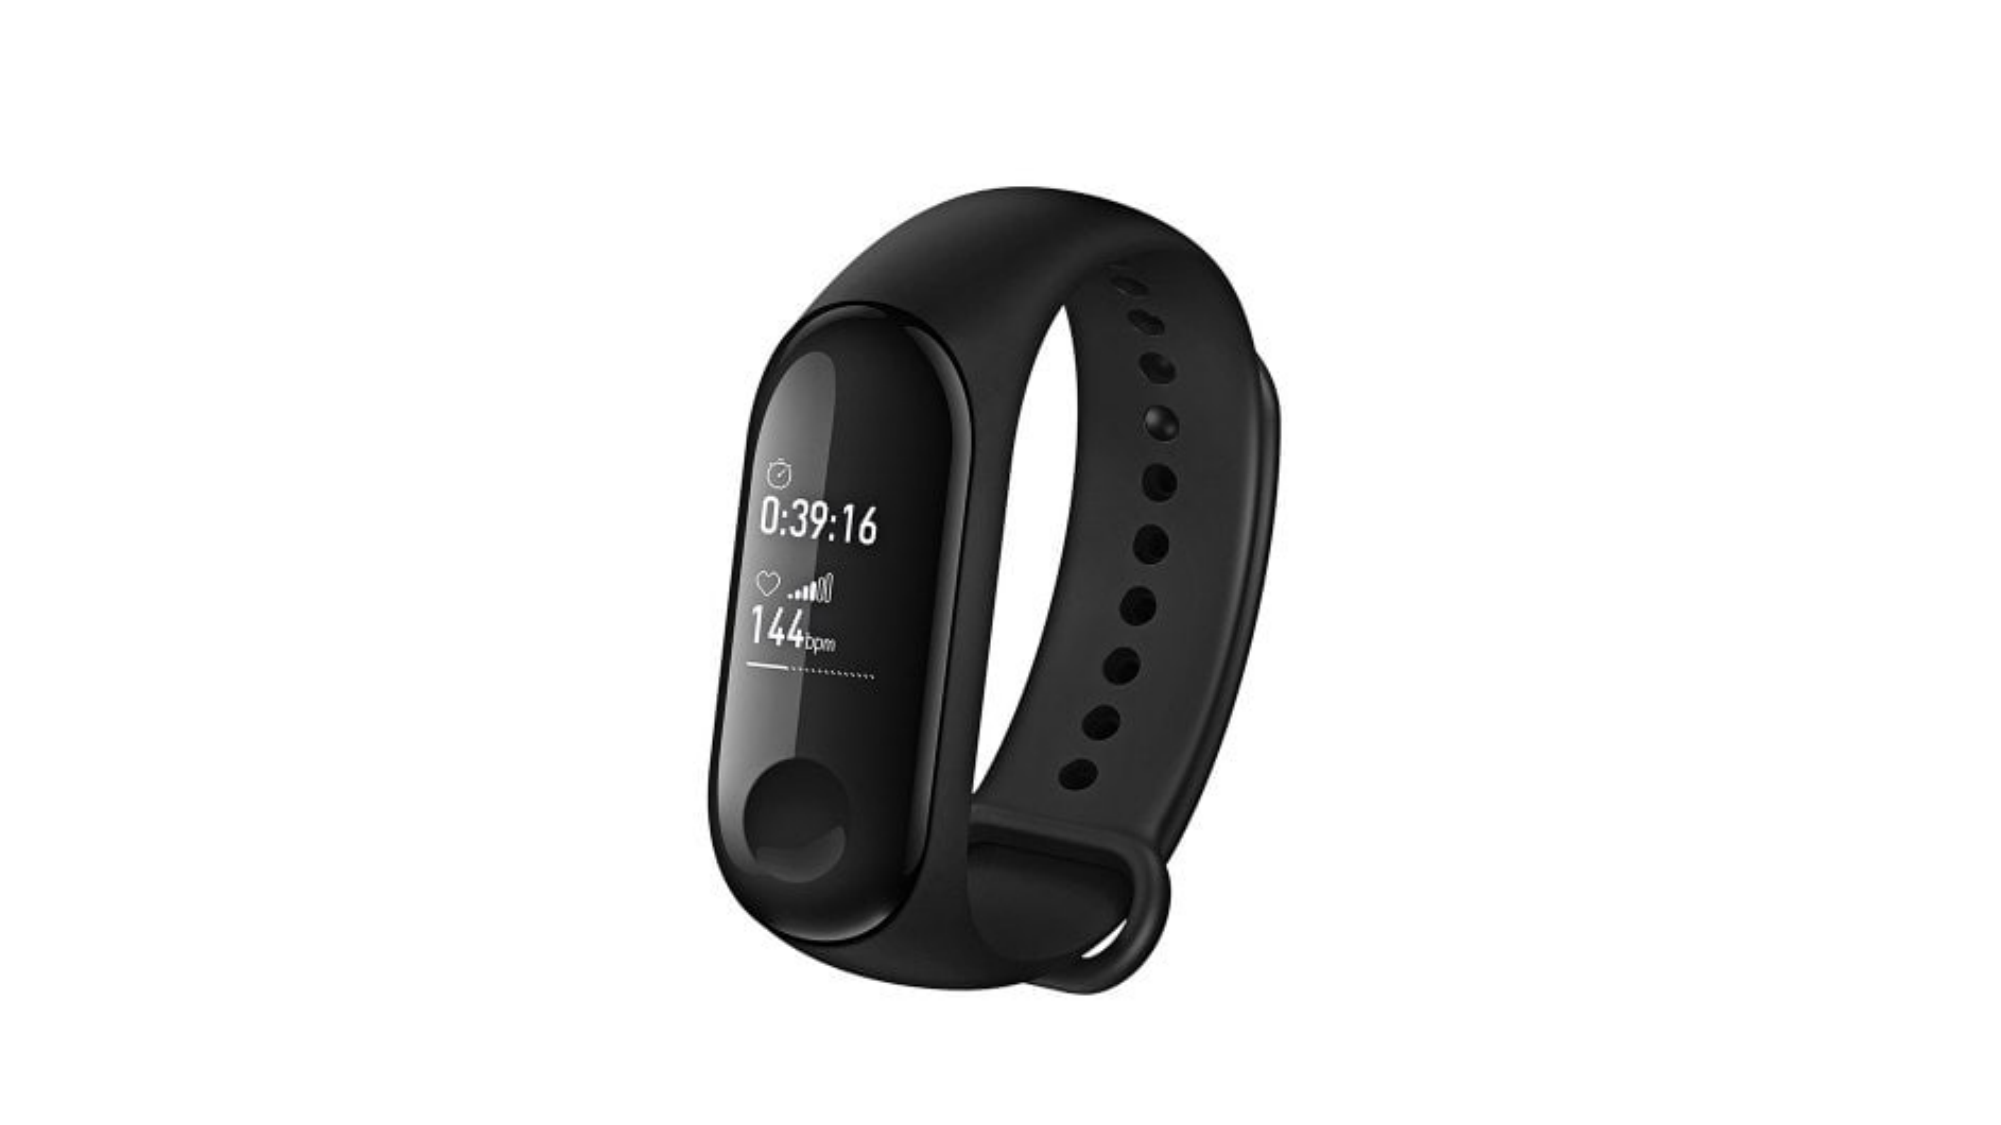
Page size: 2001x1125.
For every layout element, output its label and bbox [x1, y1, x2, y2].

list [558, 168, 1408, 1018]
